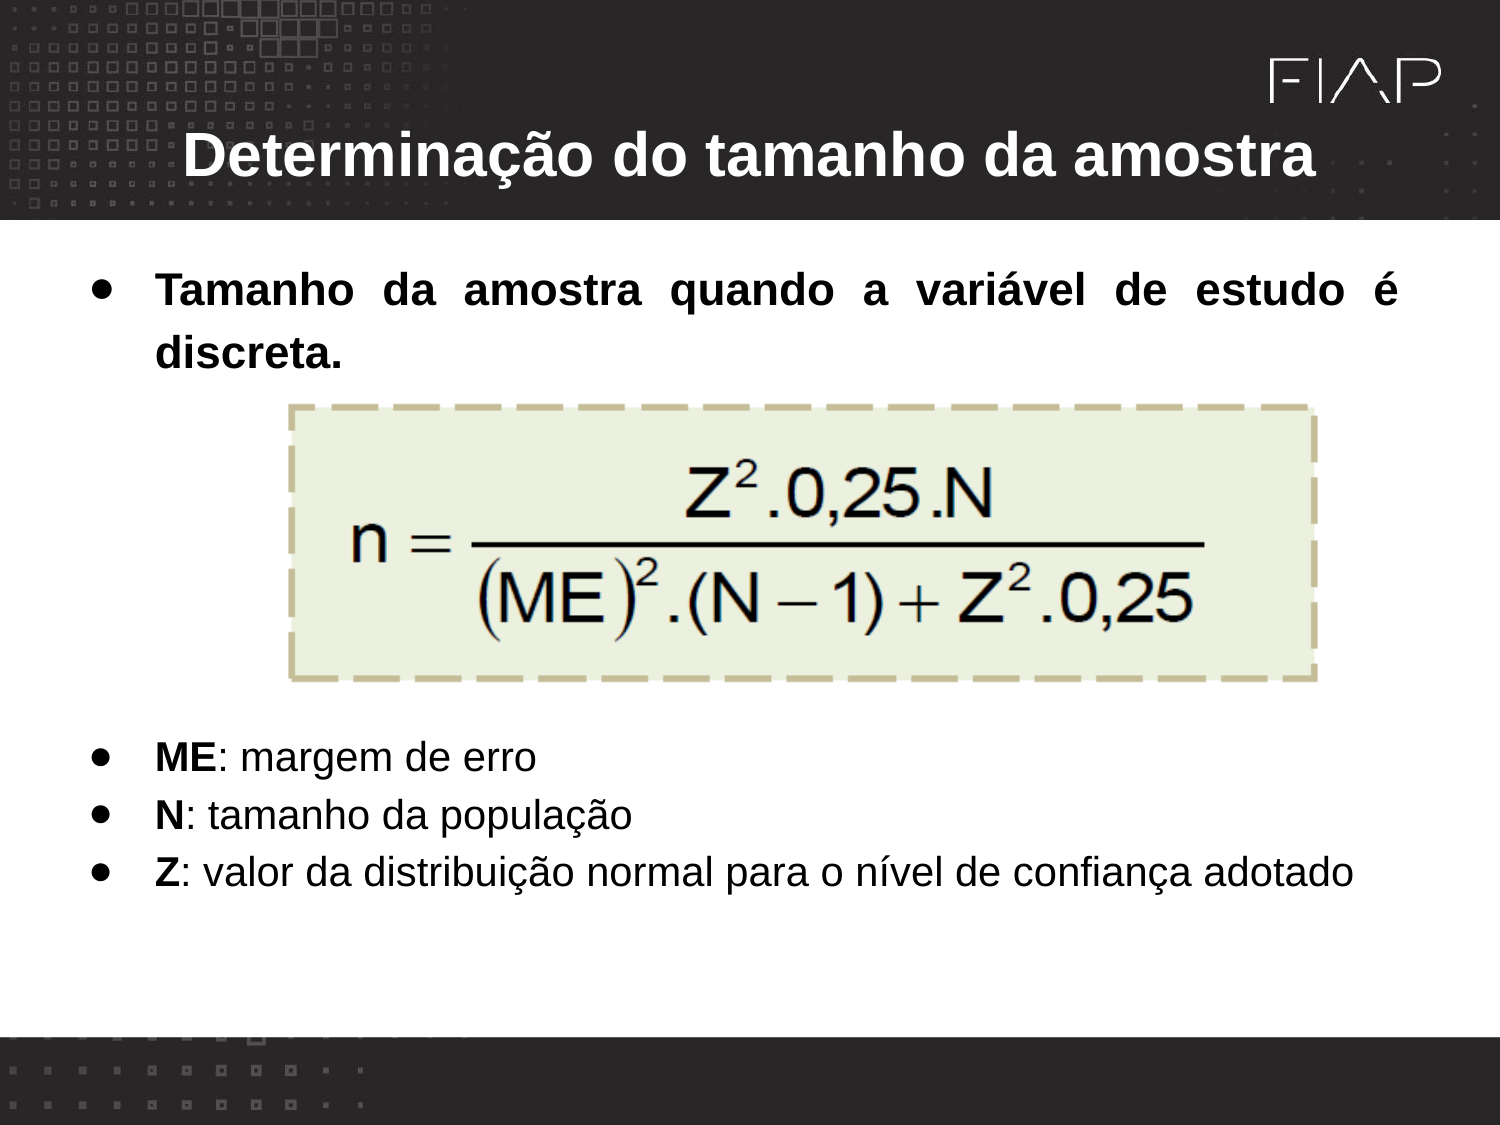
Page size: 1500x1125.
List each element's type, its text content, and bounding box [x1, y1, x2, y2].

picture [287, 400, 1322, 683]
text_box Tamanho da amostra quando a variável de estudo é discreta. ME: margem de erro N: tamanho da população Z: valor da distribuição normal para o nível de confiança adotado [64, 243, 1415, 986]
picture [0, 1038, 1500, 1125]
text_box Determinação do tamanho da amostra [74, 57, 1425, 246]
picture [0, 0, 1500, 804]
